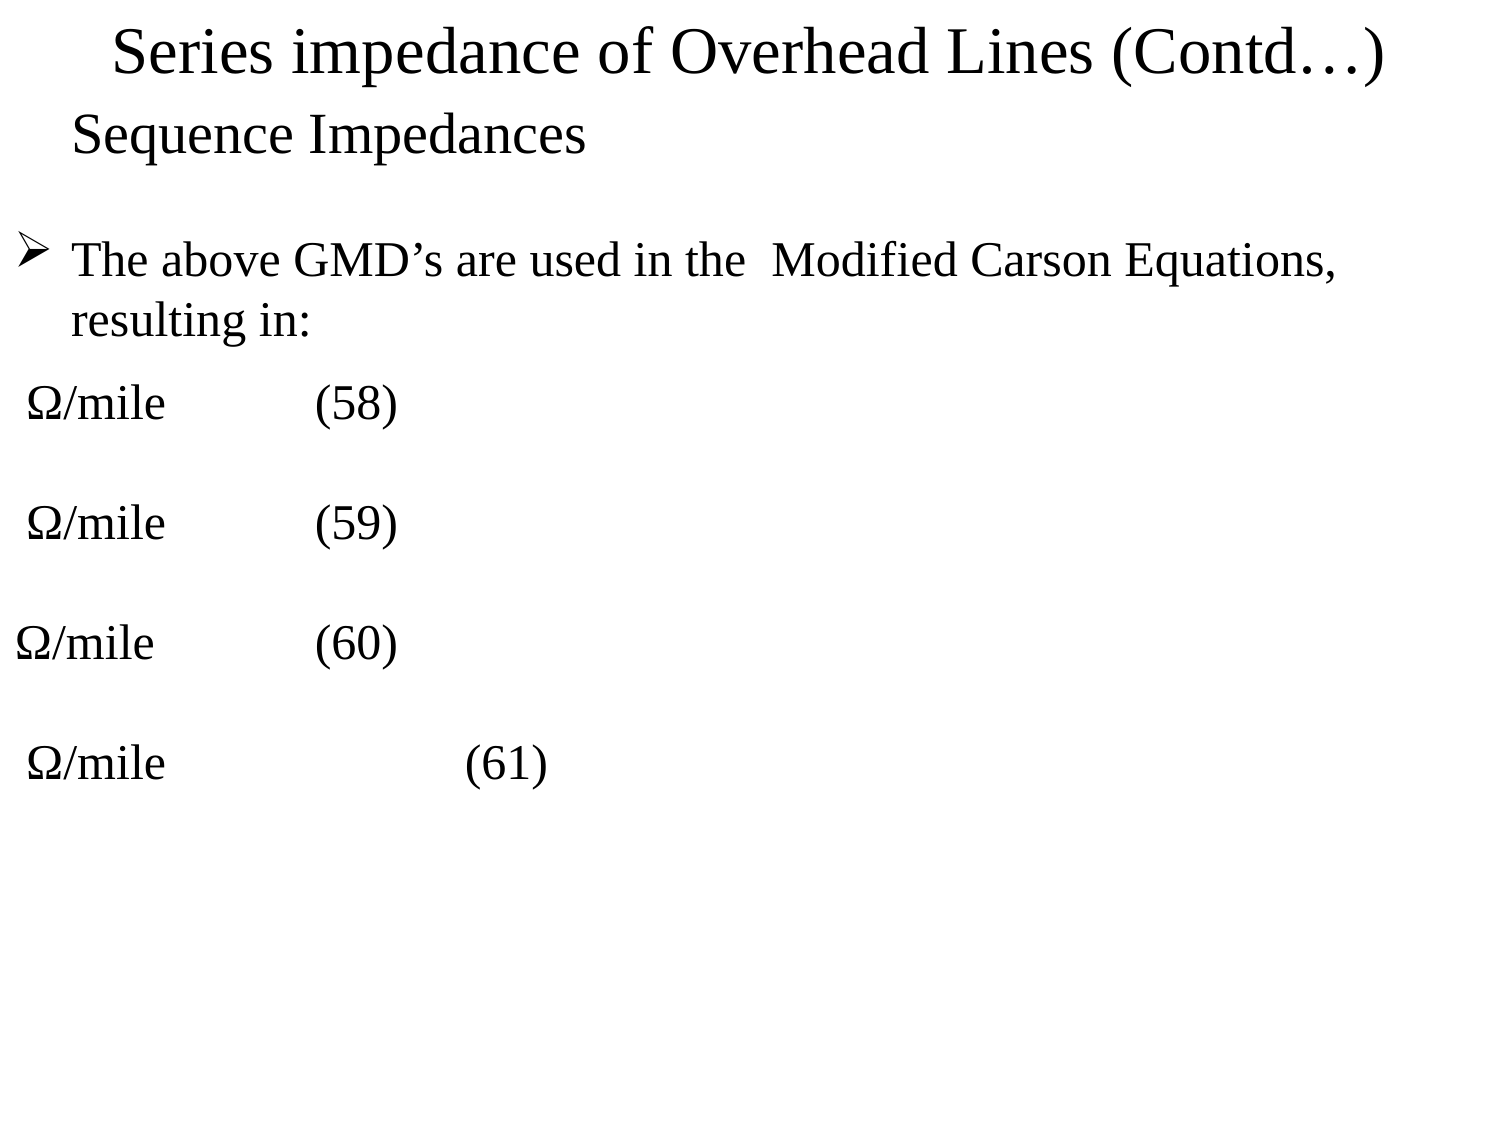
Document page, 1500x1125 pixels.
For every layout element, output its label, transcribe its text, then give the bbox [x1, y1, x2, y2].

text_box Series impedance of Overhead Lines (Contd…) [0, 0, 1500, 95]
text_box The above GMD’s are used in the Modified Carson Equations, resulting in: [0, 218, 1500, 354]
text_box Sequence Impedances [0, 95, 1500, 218]
